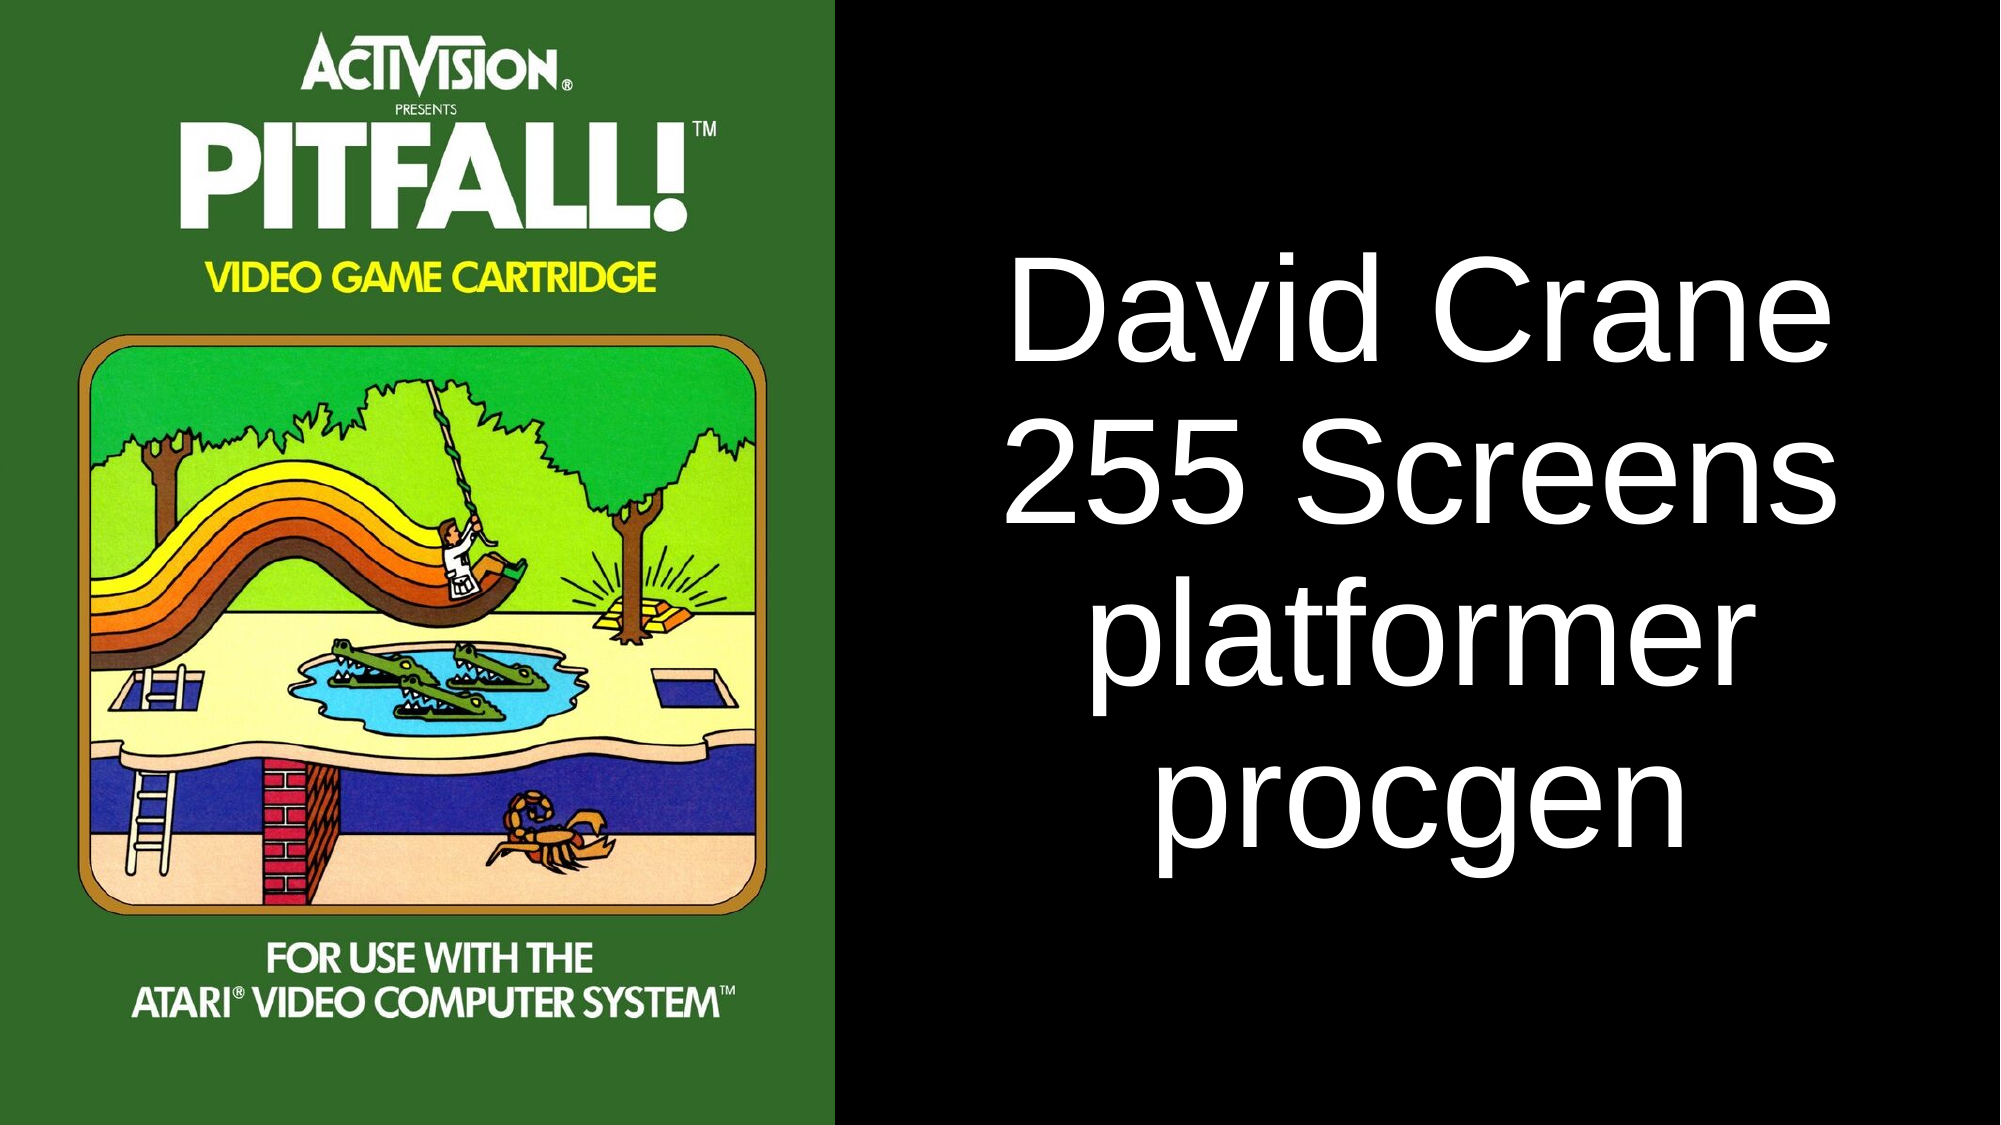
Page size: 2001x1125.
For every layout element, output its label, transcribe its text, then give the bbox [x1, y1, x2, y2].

picture [0, 0, 835, 1125]
title David Crane 255 Screens platformer procgen [950, 237, 1892, 888]
